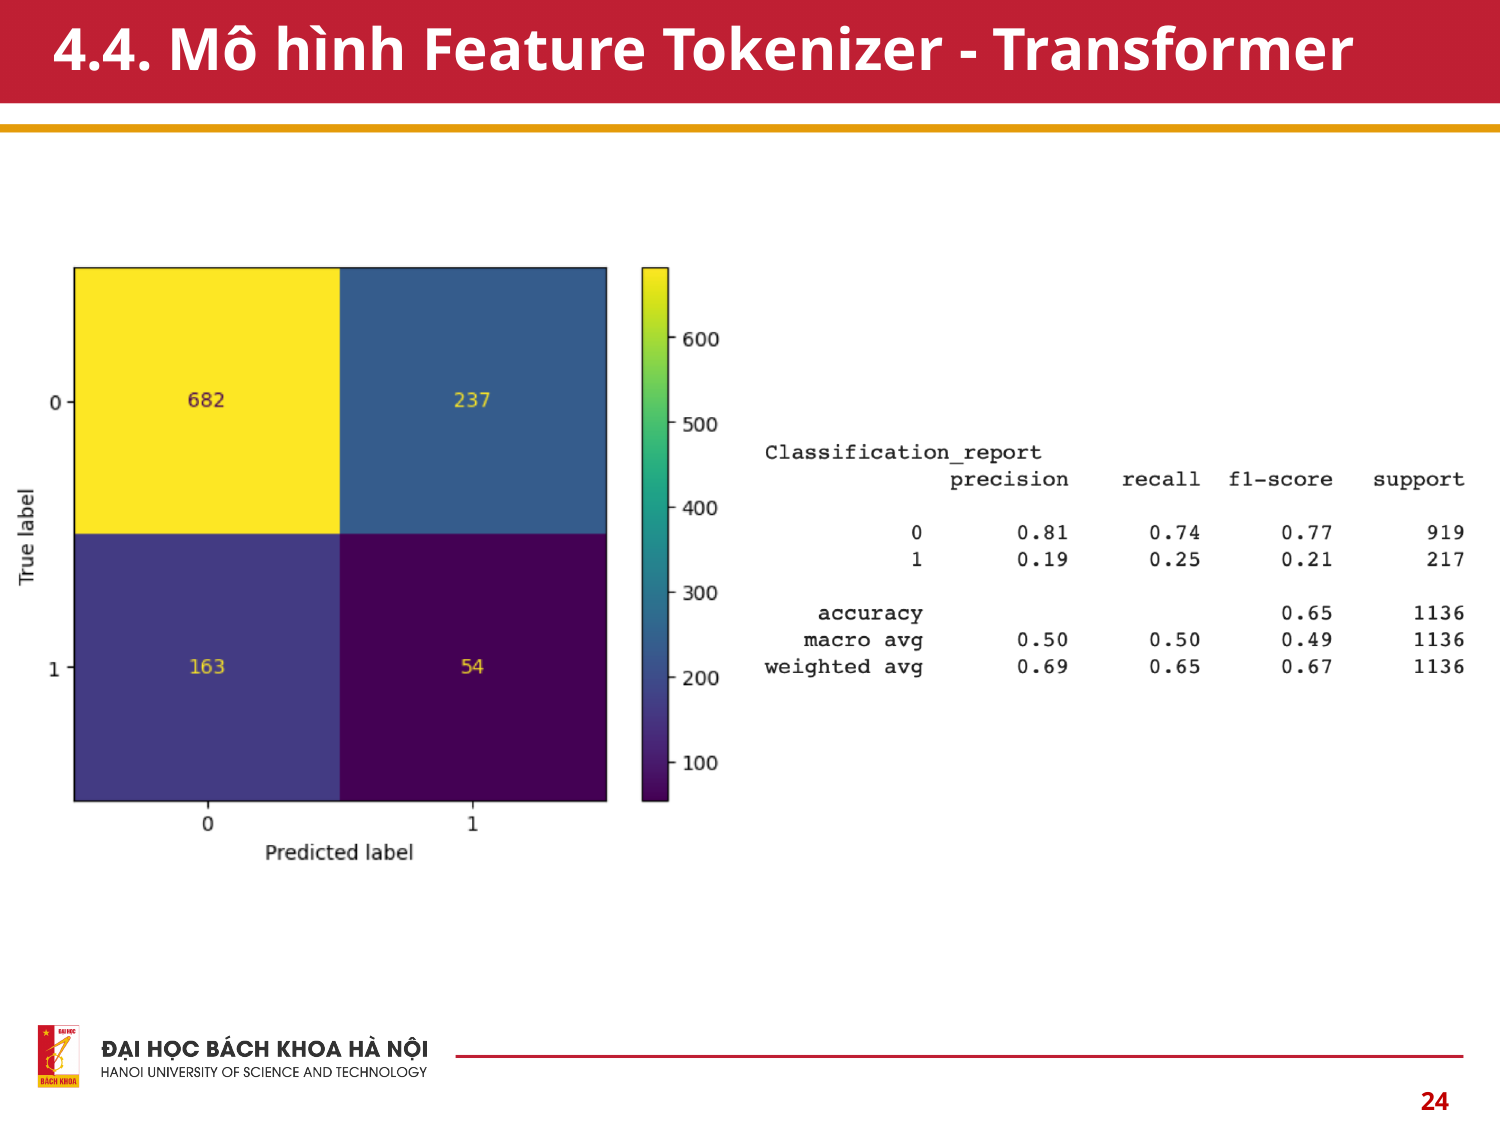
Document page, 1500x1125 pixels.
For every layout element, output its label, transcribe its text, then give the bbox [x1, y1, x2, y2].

title 4.4. Mô hình Feature Tokenizer - Transformer [38, 12, 1462, 87]
slide_number 24 [1126, 1078, 1464, 1125]
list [0, 248, 732, 877]
picture [0, 0, 1500, 1125]
